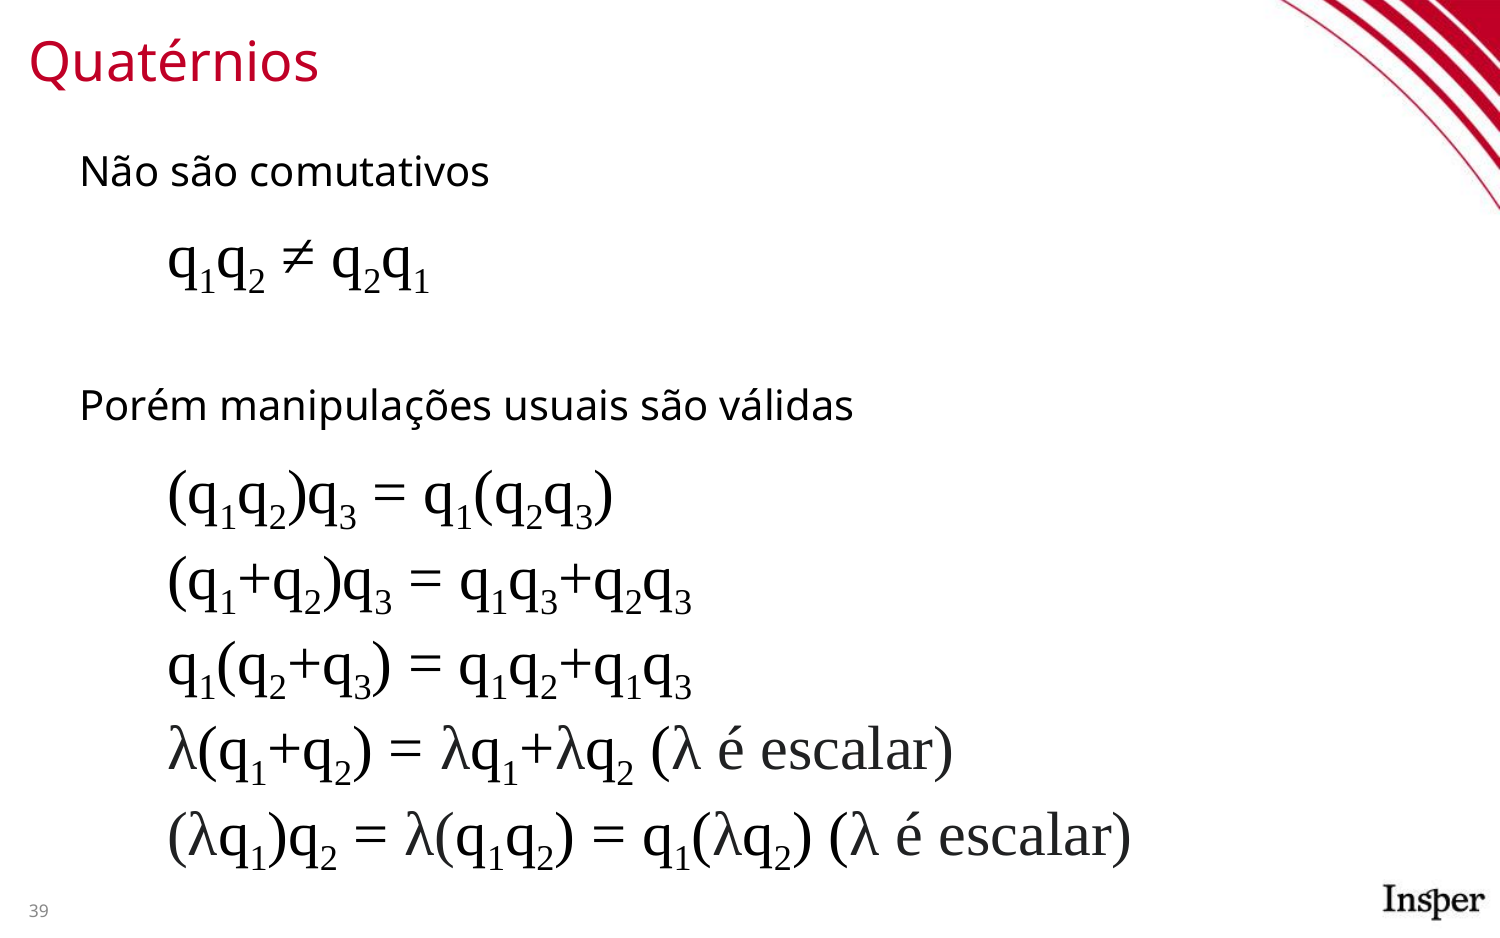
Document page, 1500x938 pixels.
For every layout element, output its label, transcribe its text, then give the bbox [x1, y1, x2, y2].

list Não são comutativos Porém manipulações usuais são válidas [64, 137, 1447, 876]
text_box (q1q2)q3 = q1(q2q3) (q1+q2)q3 = q1q3+q2q3 q1(q2+q3) = q1q2+q1q3 λ(q1+q2) = λq1+λq2 (λ é escalar) (λq1)q2 = λ(q1q2) = q1(λq2) (λ é escalar) [152, 436, 1221, 893]
slide_number 39 [0, 887, 78, 938]
text_box q1q2 ≠ q2q1 [152, 200, 645, 316]
title Quatérnios [13, 18, 1397, 104]
picture [249, 0, 1500, 938]
